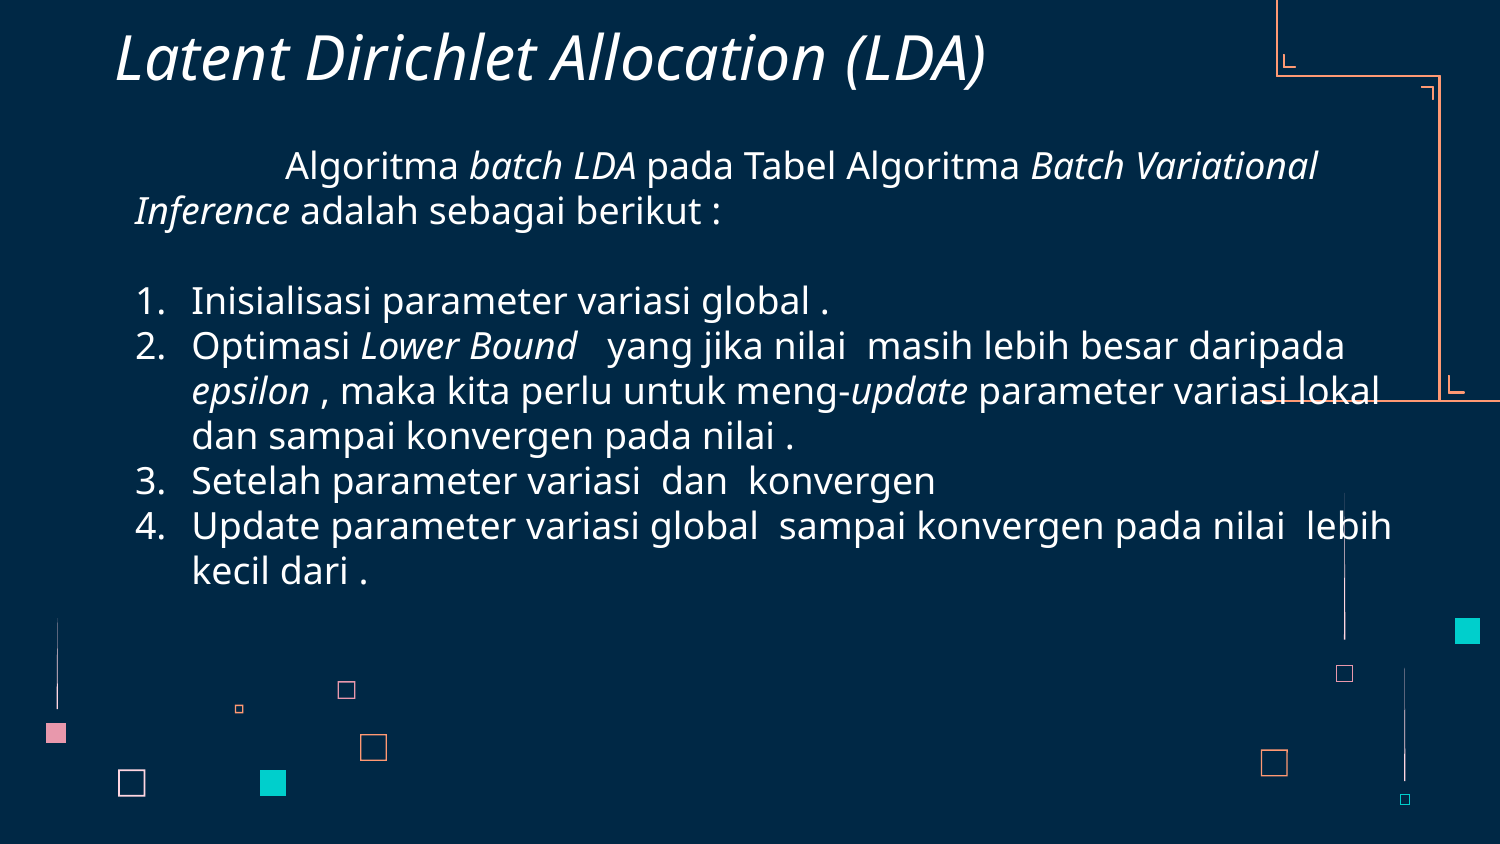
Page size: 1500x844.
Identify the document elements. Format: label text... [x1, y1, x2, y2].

list [101, 198, 1422, 679]
title Latent Dirichlet Allocation (LDA) [99, 13, 1255, 109]
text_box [1260, 0, 1500, 402]
